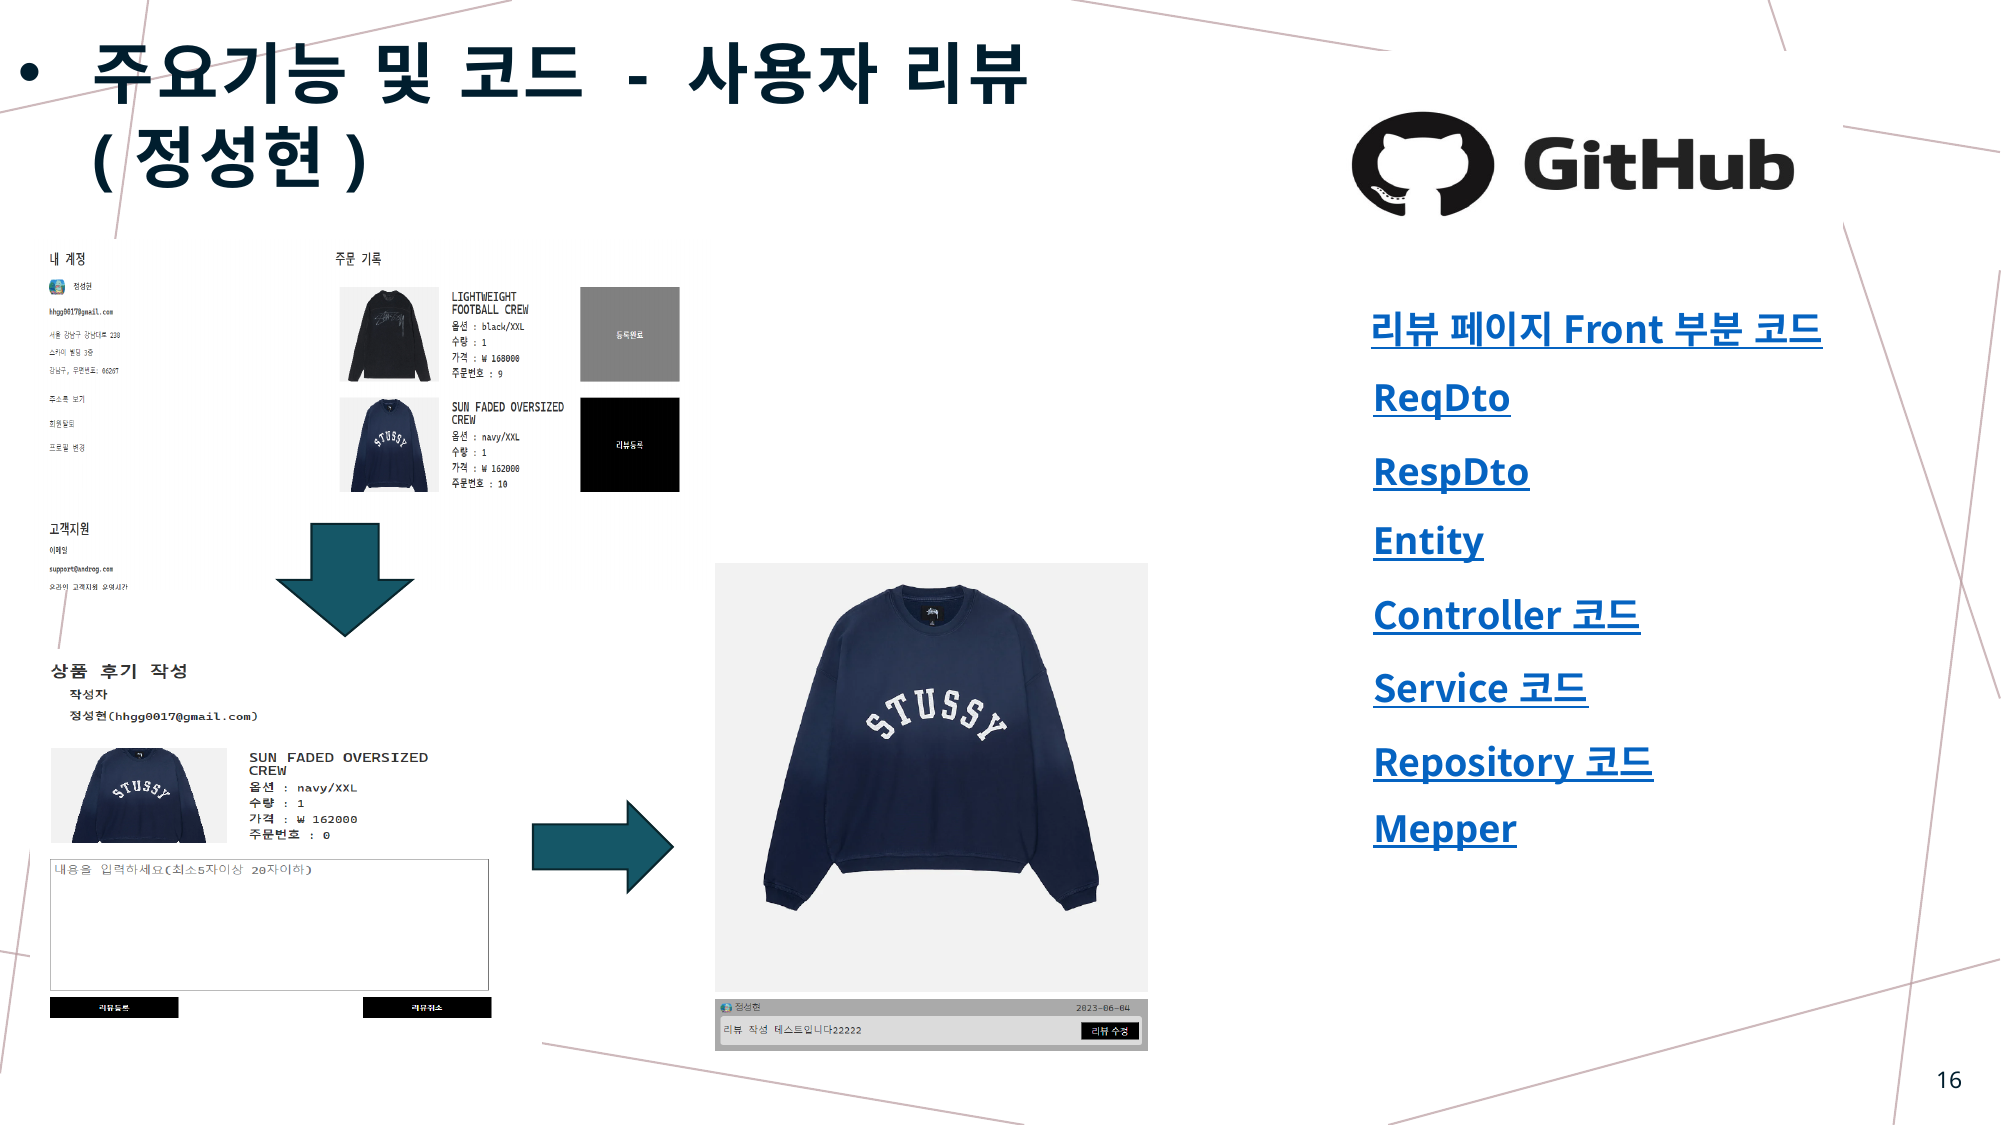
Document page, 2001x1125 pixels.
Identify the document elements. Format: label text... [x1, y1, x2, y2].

text_box [288, 590, 402, 638]
picture [30, 239, 1159, 1066]
picture [30, 649, 542, 1051]
title 주요기능 및 코드 - 사용자 리뷰 (정성현) [0, 3, 1625, 216]
text_box Controller 코드 [1358, 584, 1779, 654]
text_box Service 코드 [1358, 657, 1779, 727]
text_box Mepper [1358, 797, 1779, 864]
text_box Repository 코드 [1358, 731, 1779, 797]
text_box ReqDto [1357, 366, 1721, 433]
text_box 리뷰 페이지 Front 부분 코드 [1355, 298, 1885, 368]
text_box RespDto [1357, 440, 1721, 507]
picture [1303, 51, 1843, 282]
text_box Entity [1357, 510, 1721, 577]
slide_number 16 [1903, 1049, 1981, 1110]
text_box [542, 799, 675, 895]
